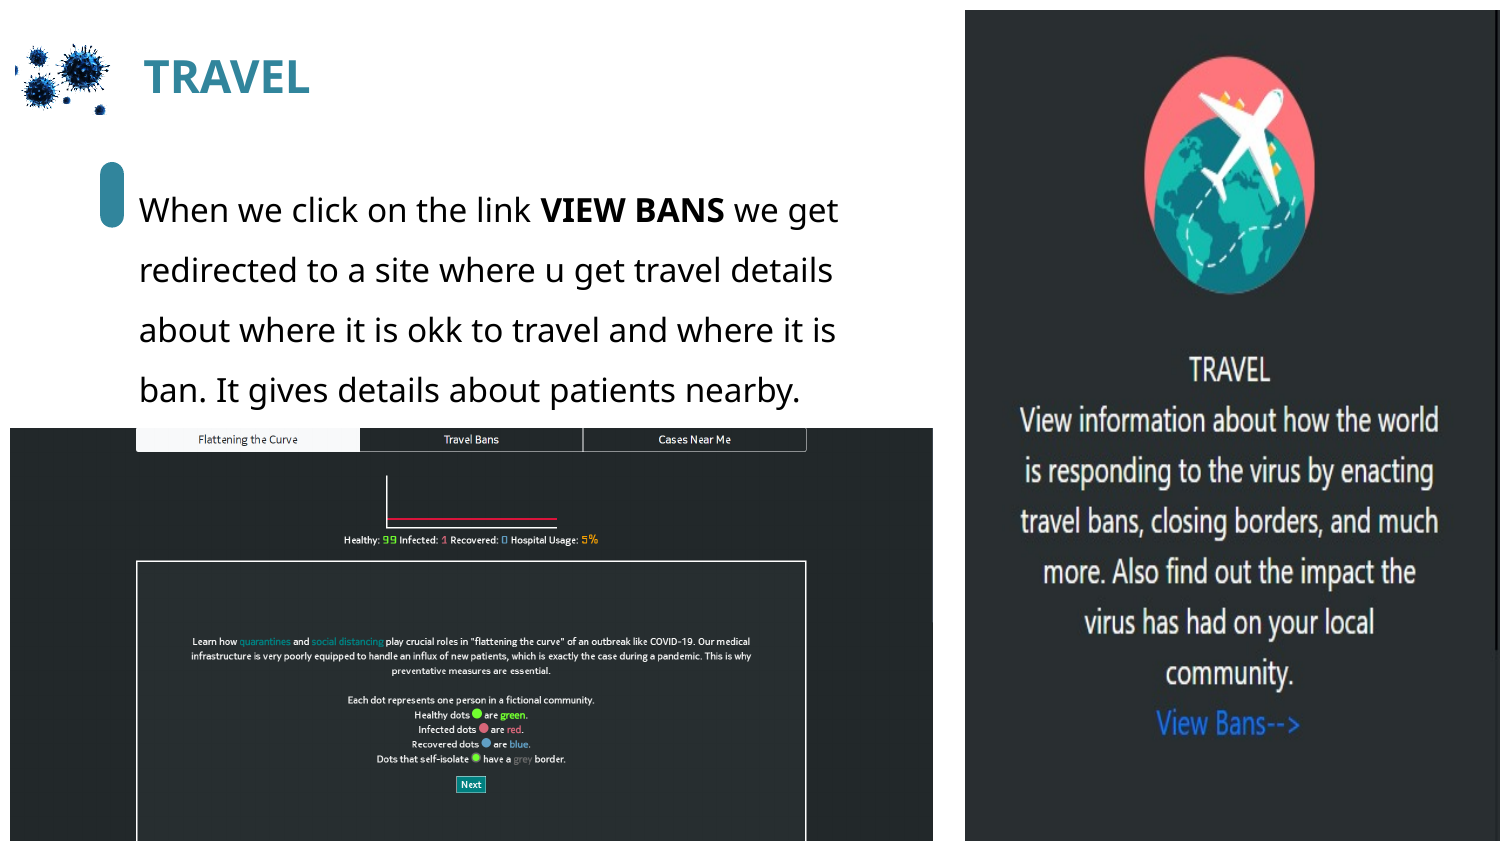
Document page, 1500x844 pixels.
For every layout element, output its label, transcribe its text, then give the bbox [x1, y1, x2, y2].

picture [15, 41, 113, 115]
picture [965, 10, 1500, 841]
text_box TRAVEL [128, 40, 326, 110]
text_box [98, 159, 123, 230]
text_box When we click on the link VIEW BANS we get redirected to a site where u get travel details about where it is okk to travel and where it is ban. It gives details about patients nearby. [123, 161, 923, 417]
picture [10, 428, 933, 841]
